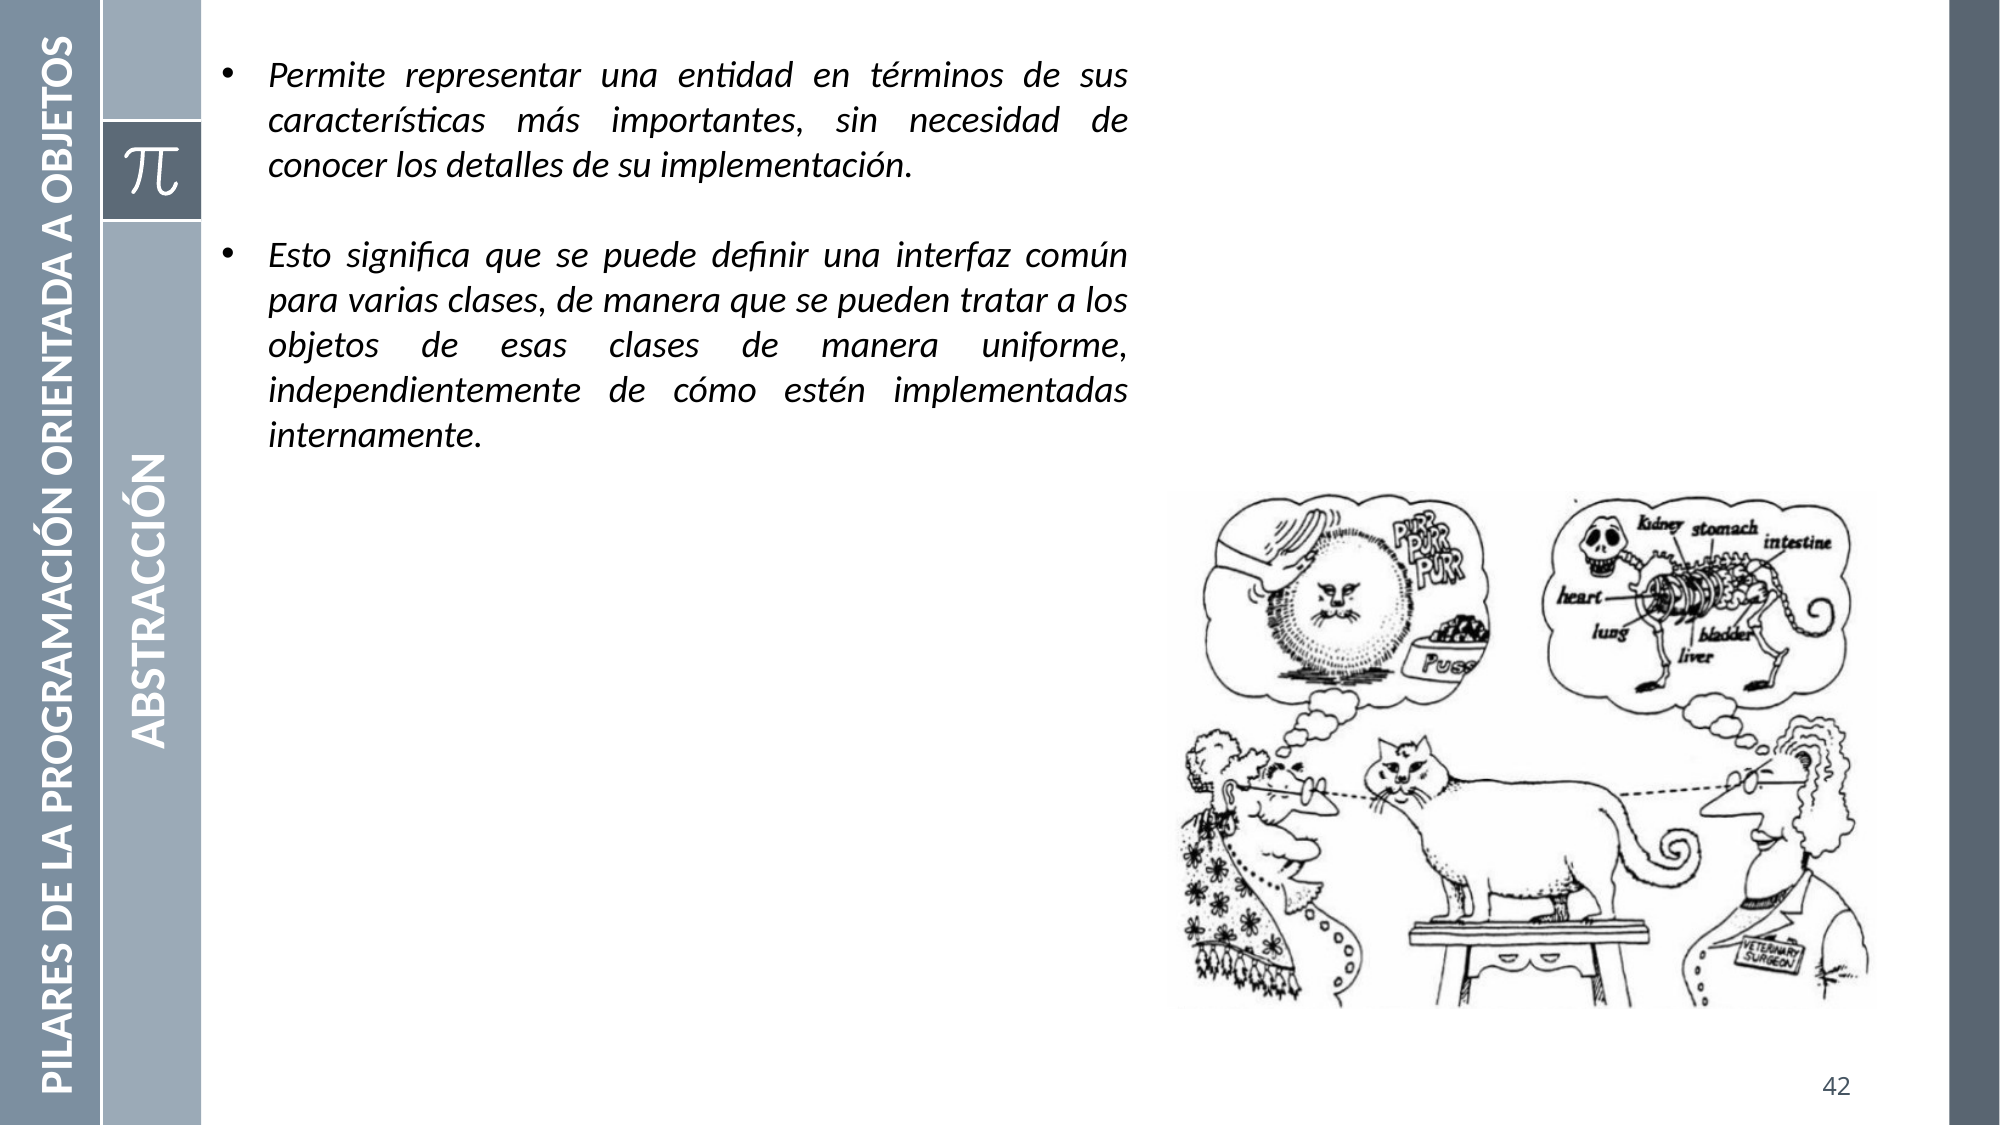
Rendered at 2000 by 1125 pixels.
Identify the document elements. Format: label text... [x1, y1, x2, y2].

text_box PILARES DE LA PROGRAMACIÓN ORIENTADA A OBJETOS [18, 20, 89, 1111]
slide_number 42 [1766, 1057, 1867, 1118]
text_box ABSTRACCIÓN [106, 437, 182, 765]
text_box Permite representar una entidad en términos de sus características más importantes, sin necesidad de conocer los detalles de su implementación. Esto significa que se puede definir una interfaz común para varias clases, de manera que se pueden tratar a los objetos de esas clases de manera uniforme, independientemente de cómo estén implementadas internamente. [206, 42, 1144, 463]
picture [1167, 491, 1877, 1009]
